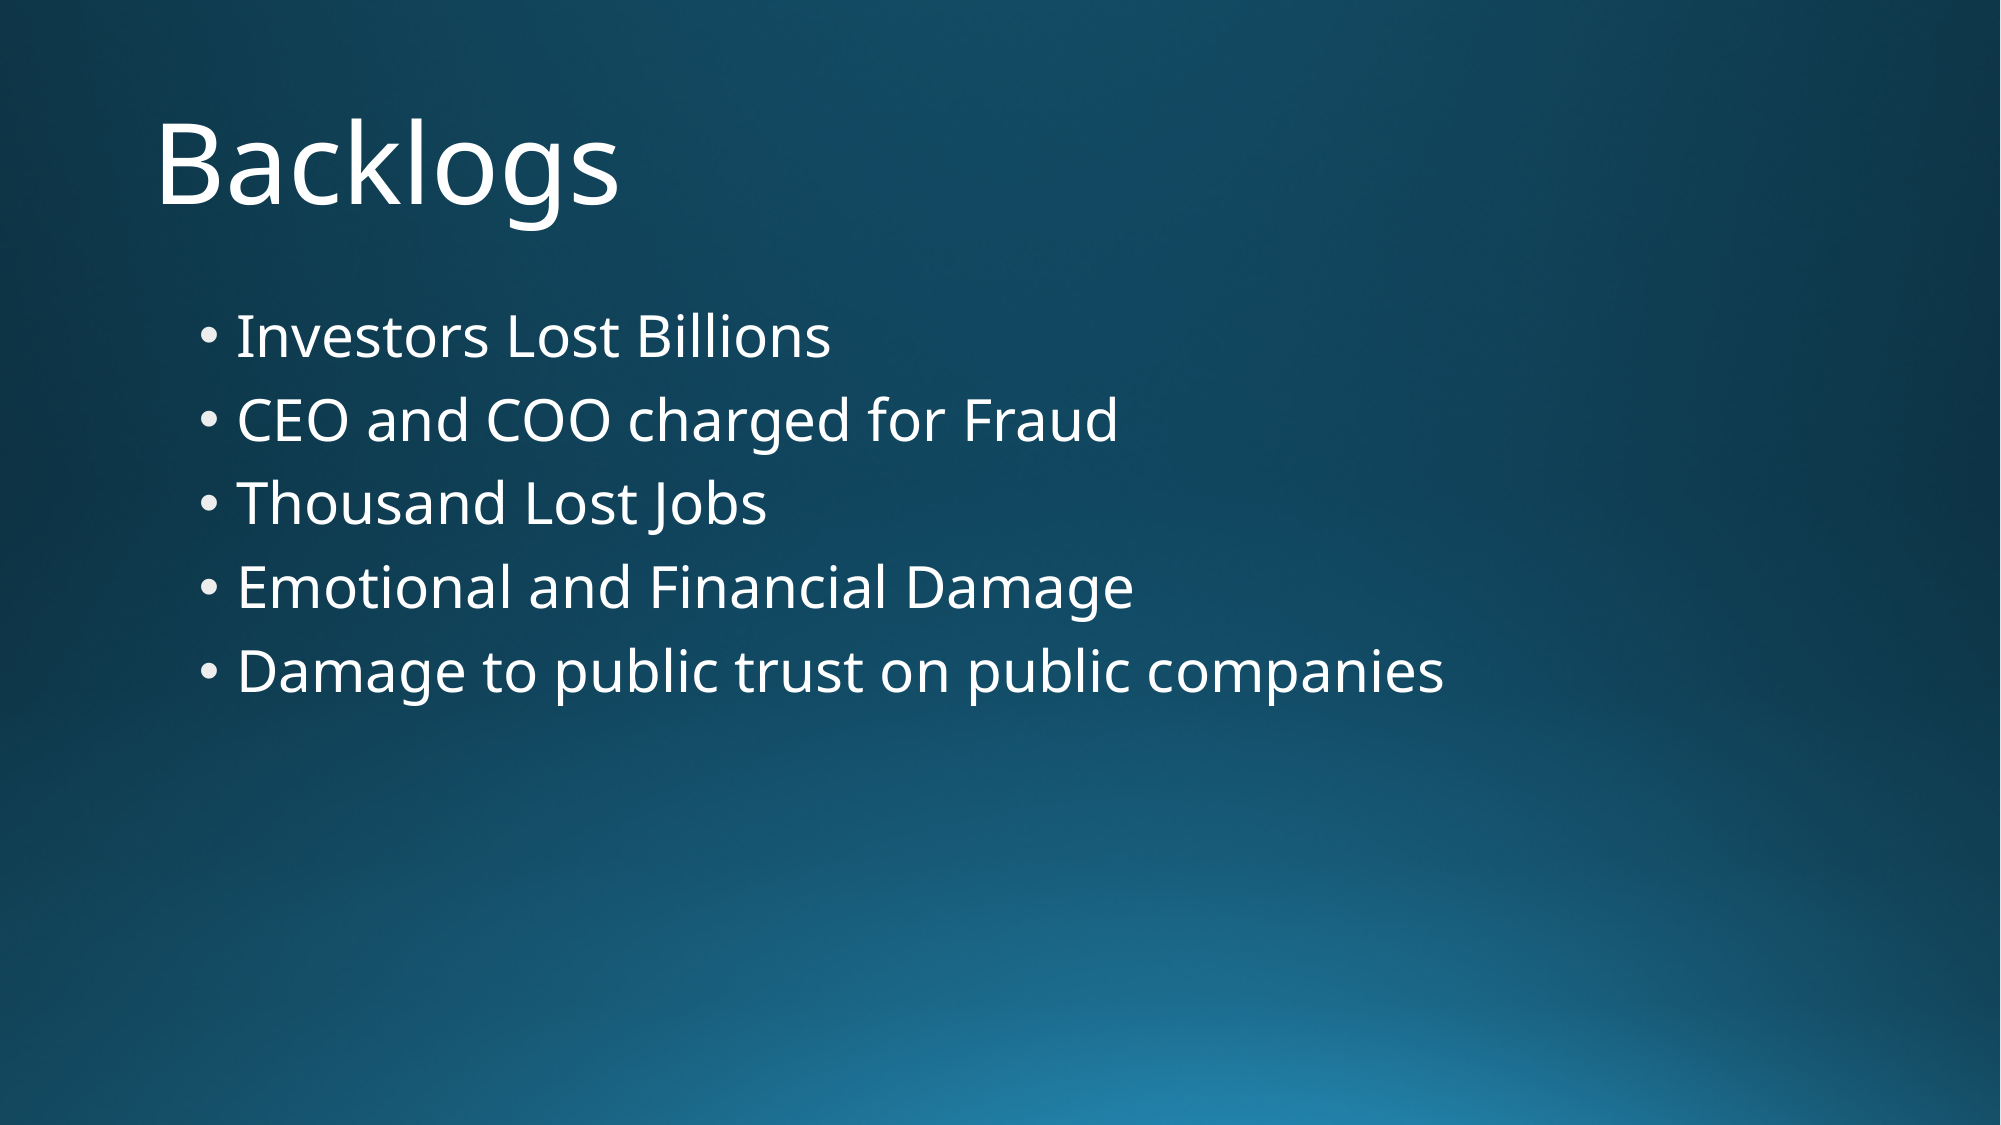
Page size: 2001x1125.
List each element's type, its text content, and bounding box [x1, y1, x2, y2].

list Investors Lost Billions CEO and COO charged for Fraud Thousand Lost Jobs Emotional and Financial Damage Damage to public trust on public companies [183, 299, 1863, 1014]
title Backlogs [137, 59, 1863, 278]
picture [0, 0, 2001, 1125]
